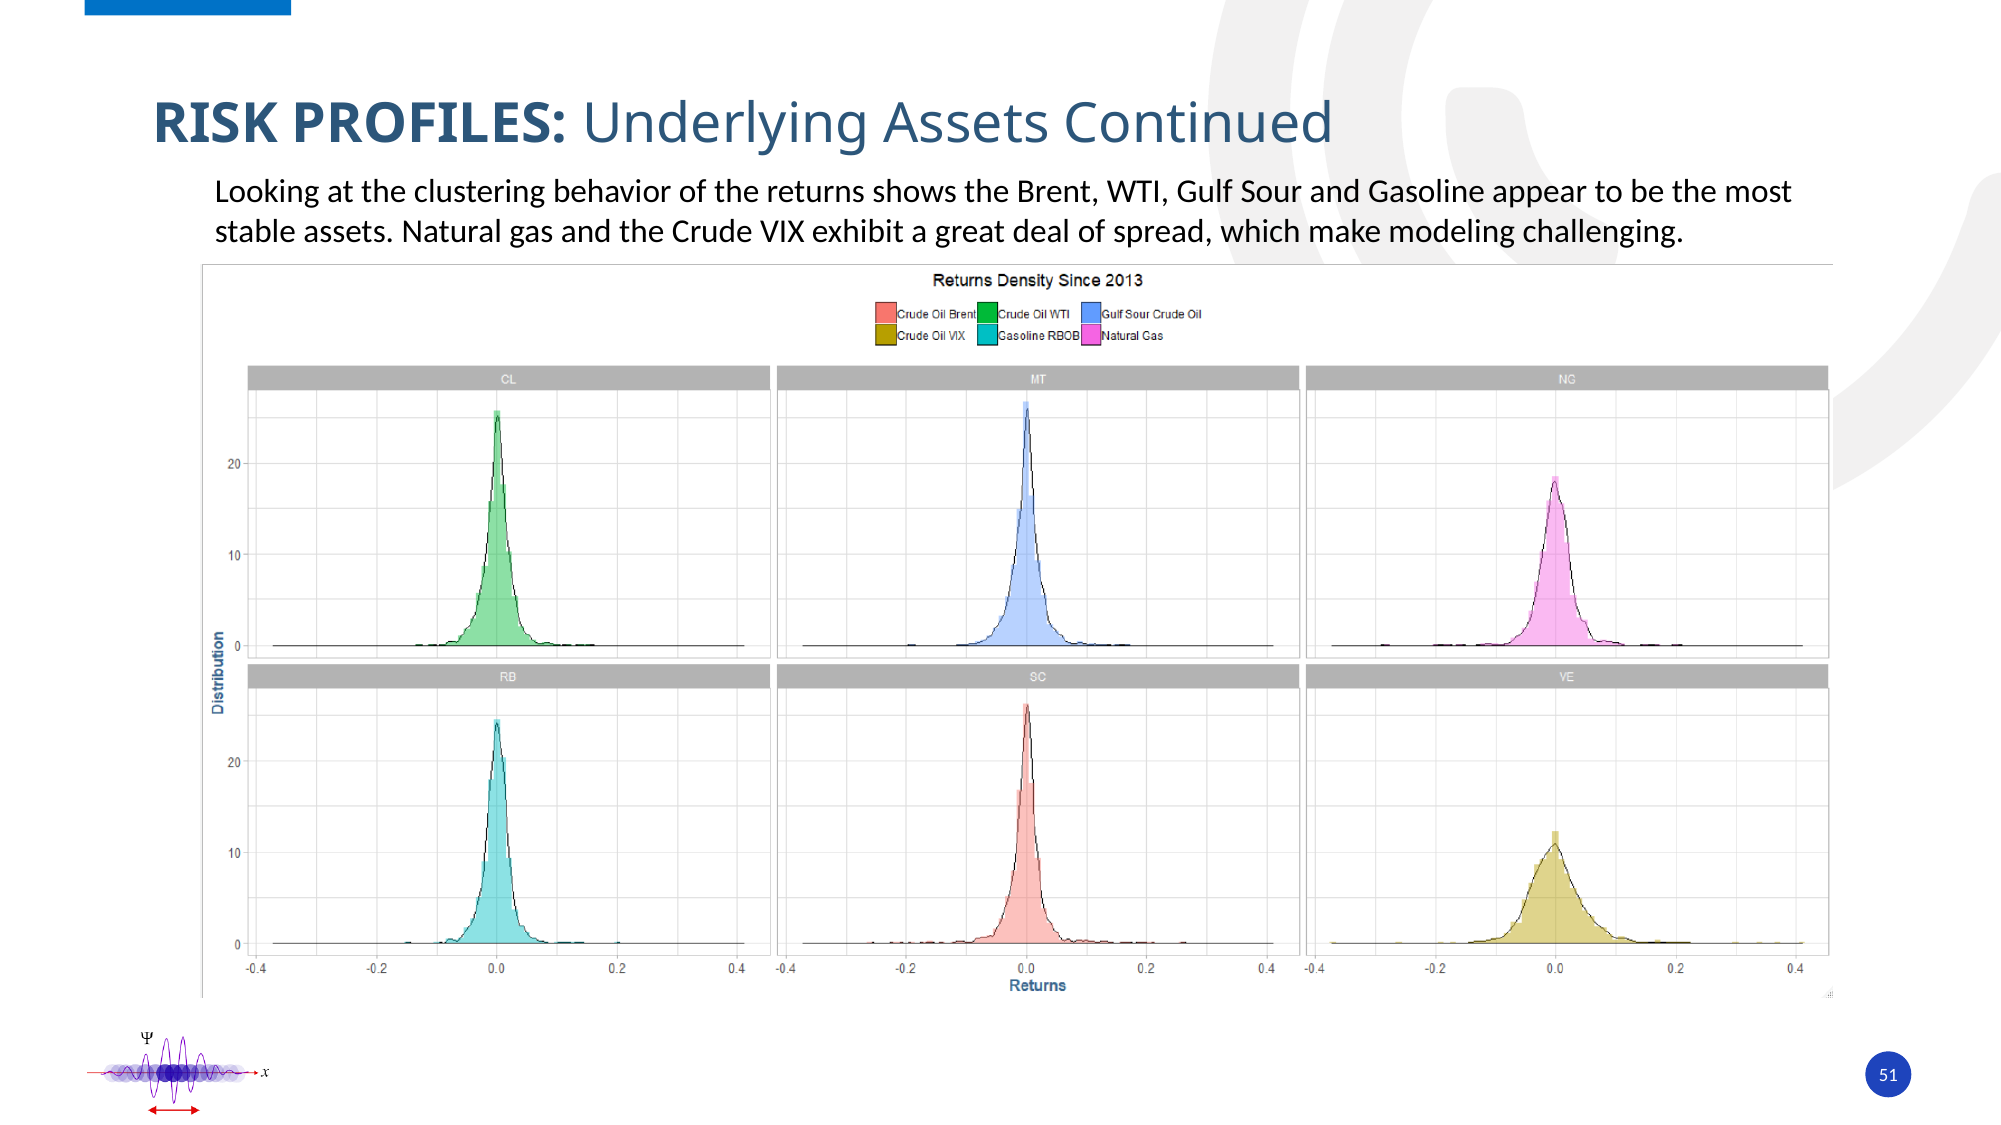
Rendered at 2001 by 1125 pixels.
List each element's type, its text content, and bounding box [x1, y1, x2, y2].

text_box Looking at the clustering behavior of the returns shows the Brent, WTI, Gulf Sour and Gasoline appear to be the most stable assets. Natural gas and the Crude VIX exhibit a great deal of spread, which make modeling challenging. [199, 162, 1833, 257]
slide_number 51 [1864, 1059, 1913, 1090]
title RISK PROFILES: Underlying Assets Continued [137, 75, 1361, 163]
picture [199, 264, 1833, 998]
picture [87, 1026, 269, 1116]
